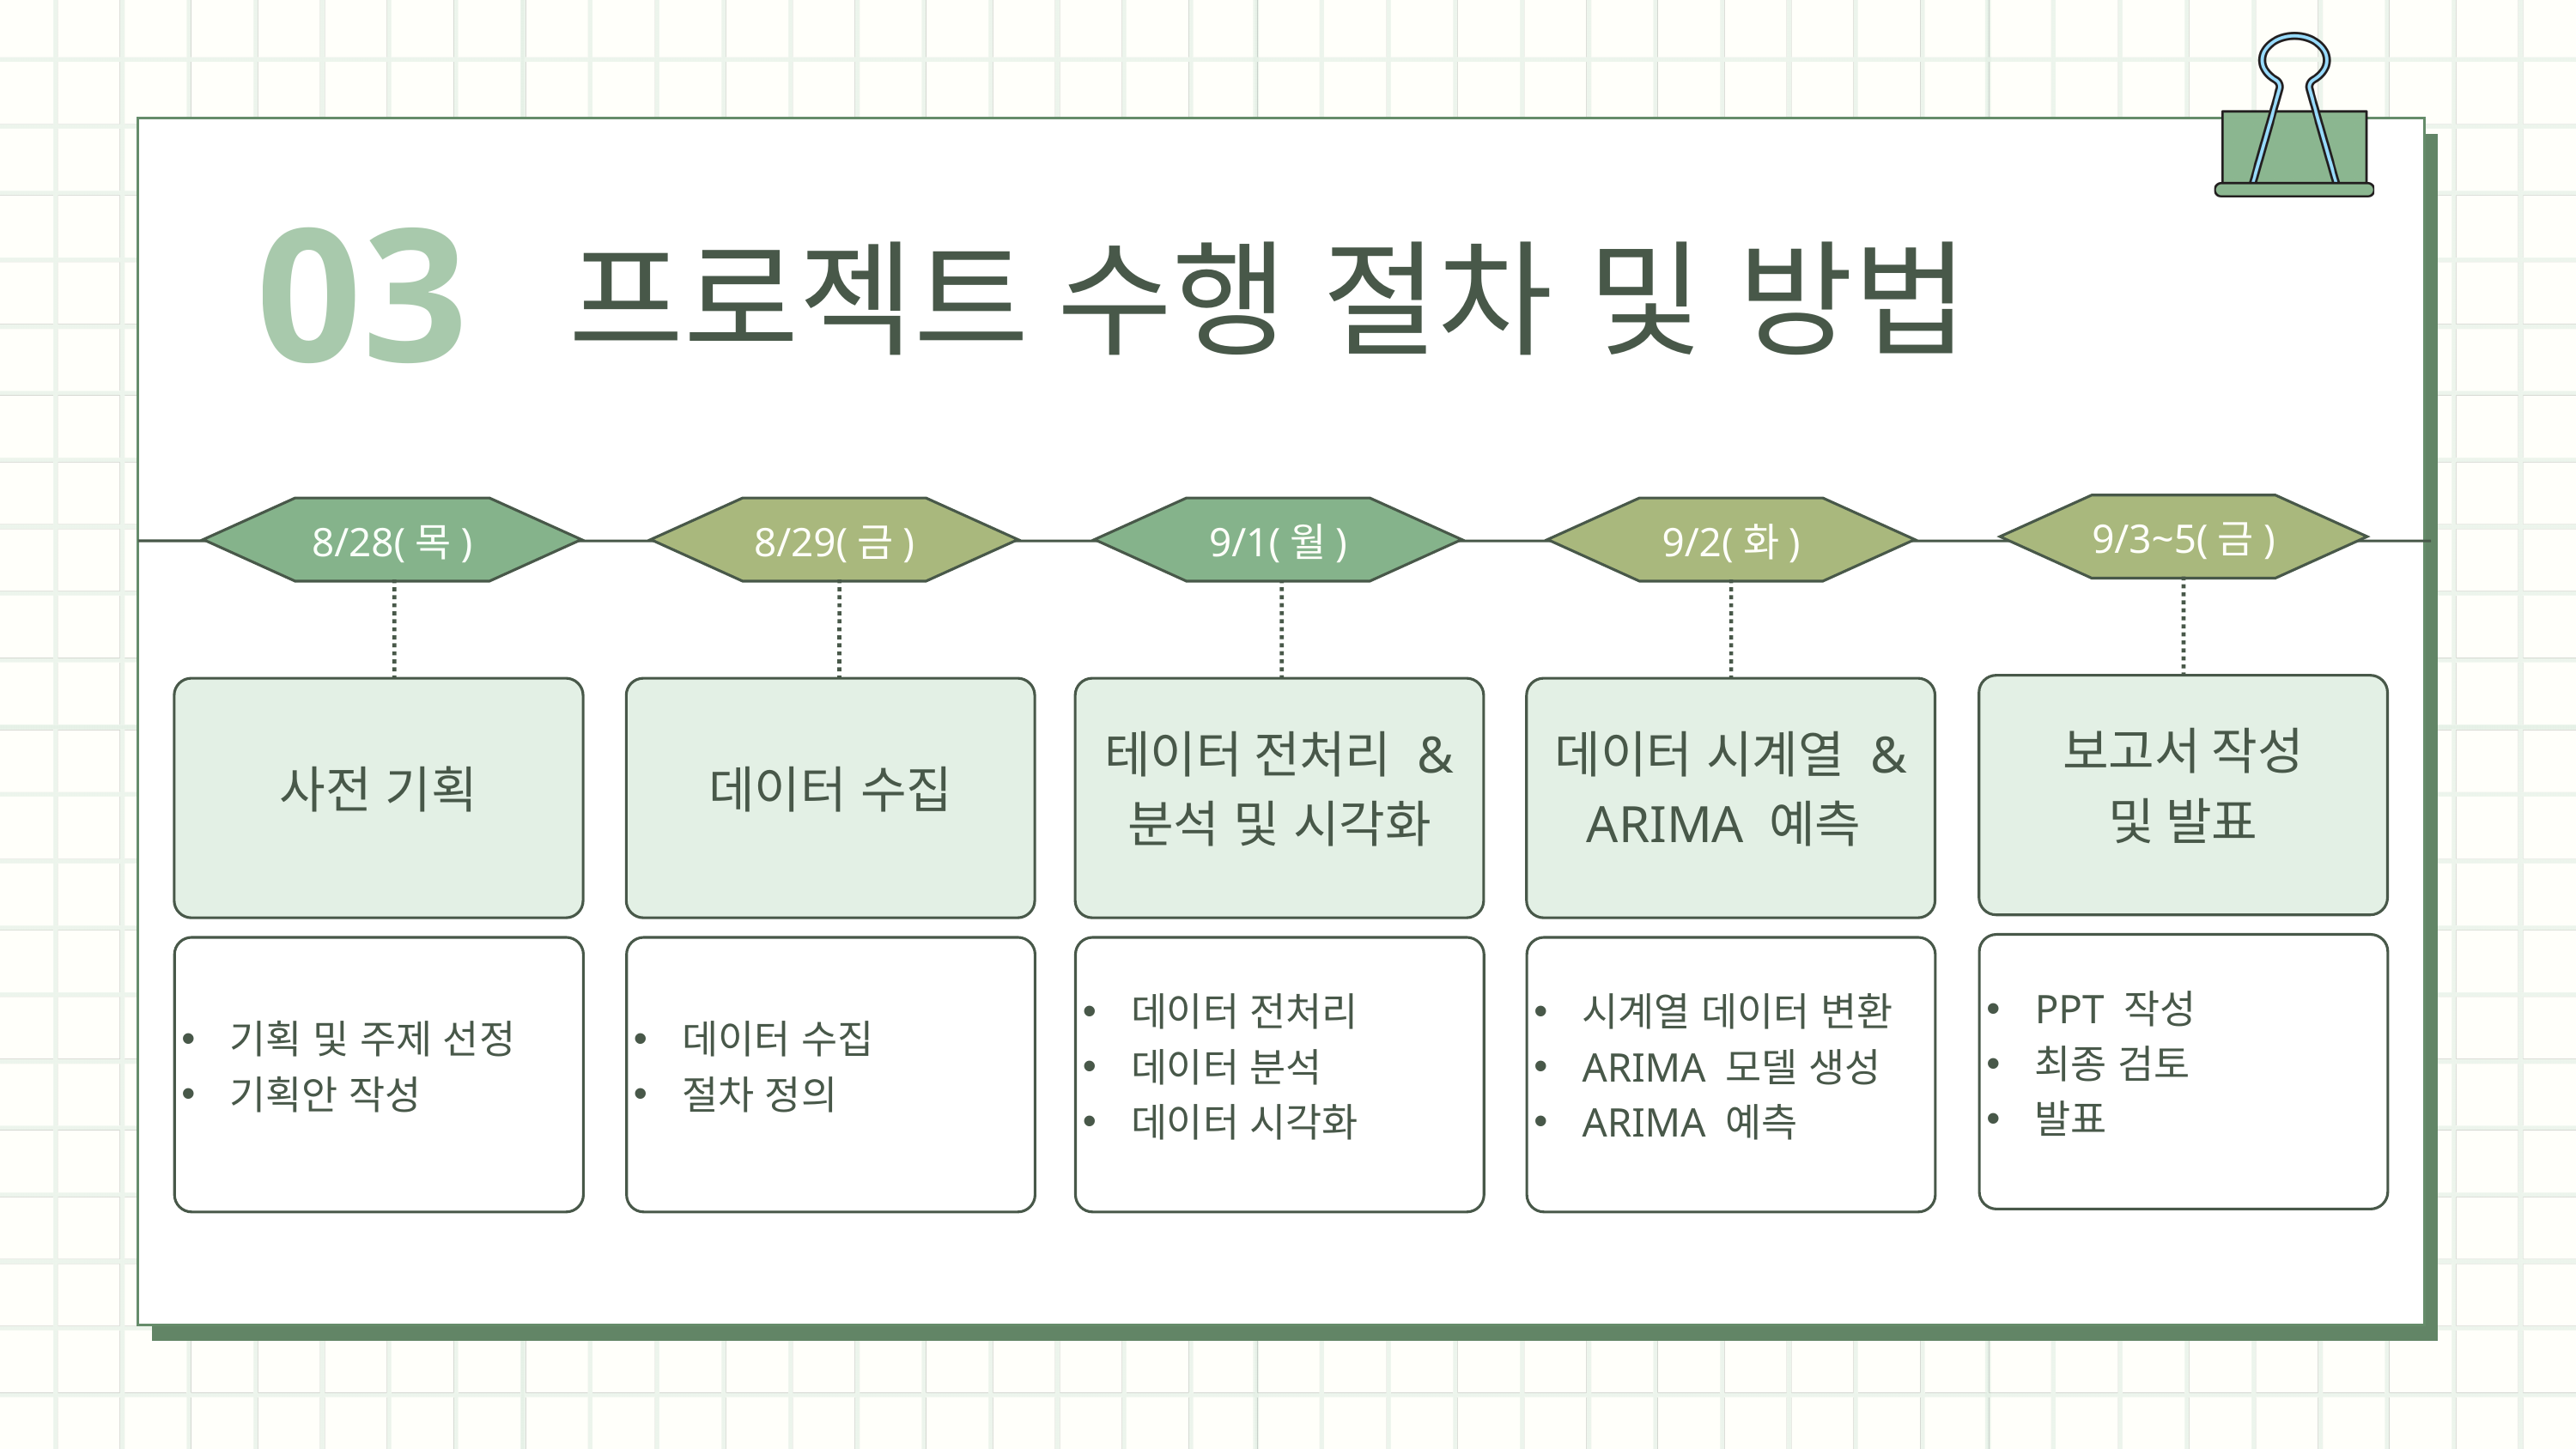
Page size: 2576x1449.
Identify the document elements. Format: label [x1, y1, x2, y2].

text_box [626, 677, 1036, 919]
text_box [1074, 677, 1485, 919]
text_box [137, 118, 2439, 1341]
text_box [1526, 937, 1936, 1213]
text_box [1547, 497, 1916, 582]
text_box [1978, 675, 2388, 915]
text_box [1978, 934, 2389, 1210]
text_box [173, 937, 584, 1213]
text_box [1094, 497, 1462, 582]
text_box [1526, 677, 1935, 919]
text_box [650, 497, 1018, 582]
text_box [173, 677, 584, 919]
text_box [203, 497, 582, 582]
text_box [0, 0, 2576, 1449]
text_box [1999, 494, 2368, 579]
text_box [626, 937, 1036, 1213]
text_box [1075, 937, 1485, 1213]
